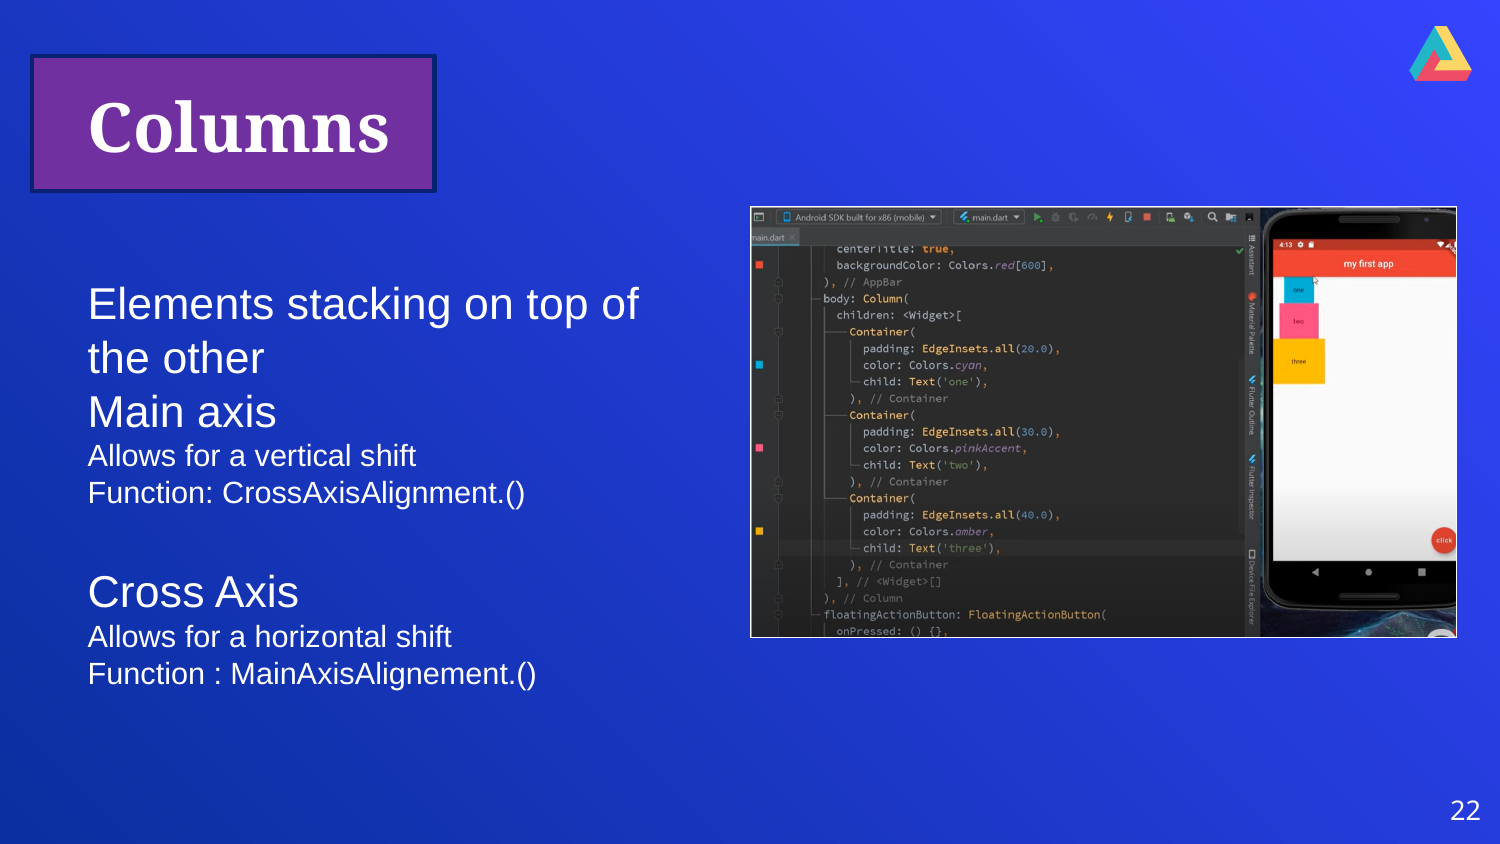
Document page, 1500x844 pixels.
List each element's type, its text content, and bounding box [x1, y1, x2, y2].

text_box Elements stacking on top of the other Main axis Allows for a vertical shift Function: CrossAxisAlignment.() Cross Axis Allows for a horizontal shift Function : MainAxisAlignement.() [72, 267, 680, 700]
text_box [31, 55, 435, 192]
text_box Columns [72, 77, 430, 176]
picture [749, 205, 1457, 638]
picture [1409, 26, 1473, 82]
slide_number 22 [1391, 779, 1482, 844]
